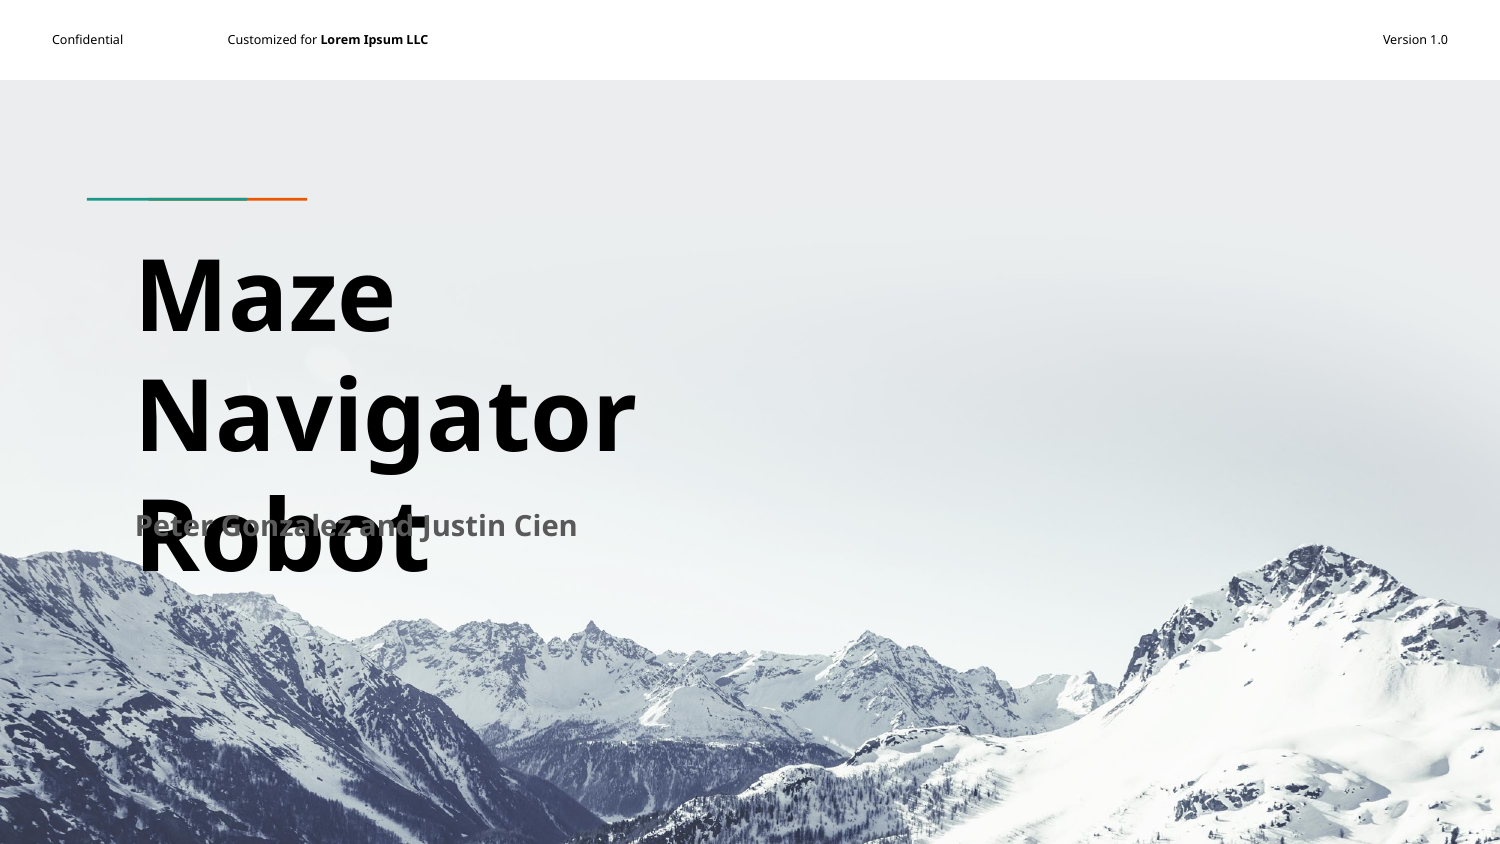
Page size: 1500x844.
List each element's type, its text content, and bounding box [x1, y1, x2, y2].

subtitle Peter Gonzalez and Justin Cien [119, 491, 922, 581]
title Maze Navigator Robot [119, 216, 922, 490]
picture [0, 80, 1500, 844]
